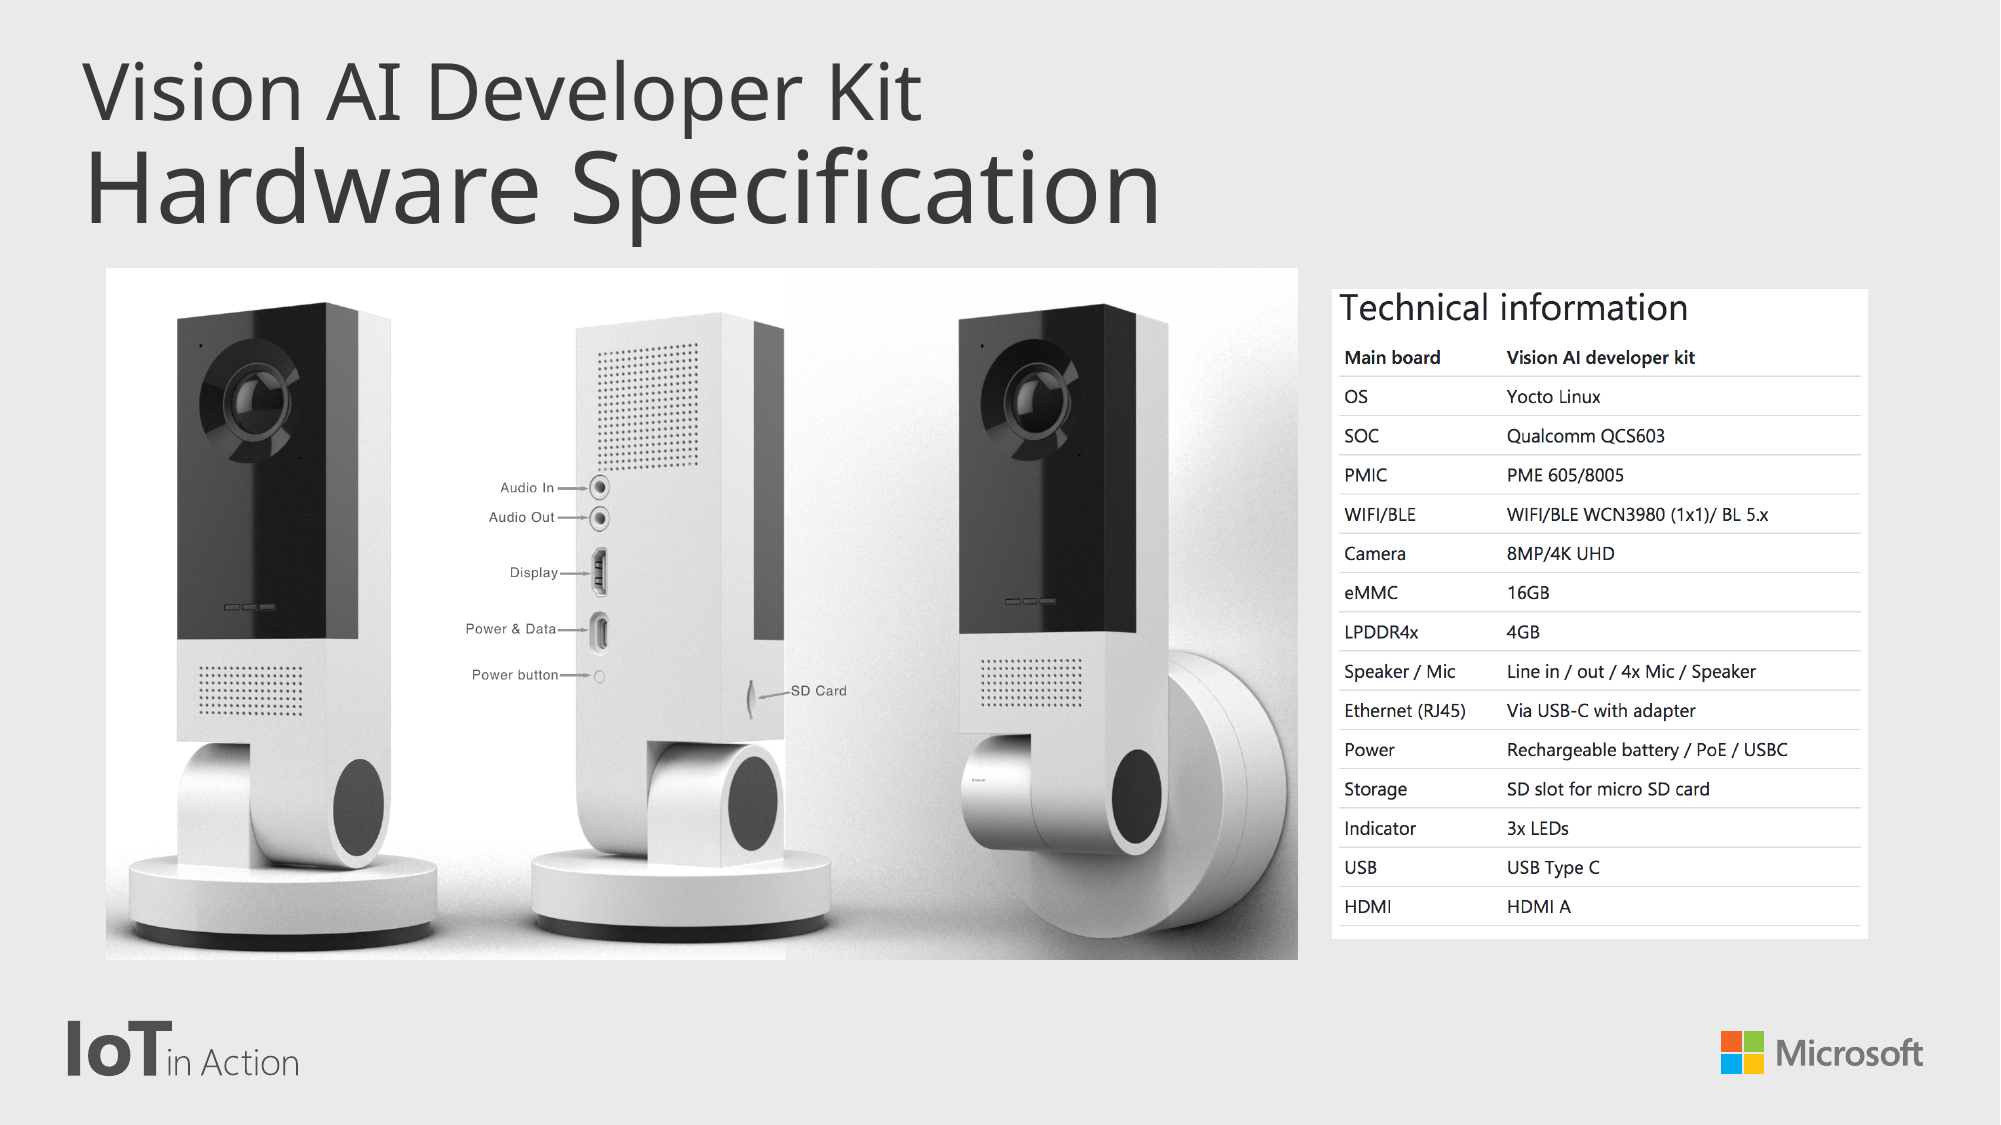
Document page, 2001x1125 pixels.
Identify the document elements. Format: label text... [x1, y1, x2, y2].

picture [1332, 289, 1868, 939]
picture [106, 268, 1298, 960]
title Vision AI Developer Kit Hardware Specification [67, 44, 1924, 263]
